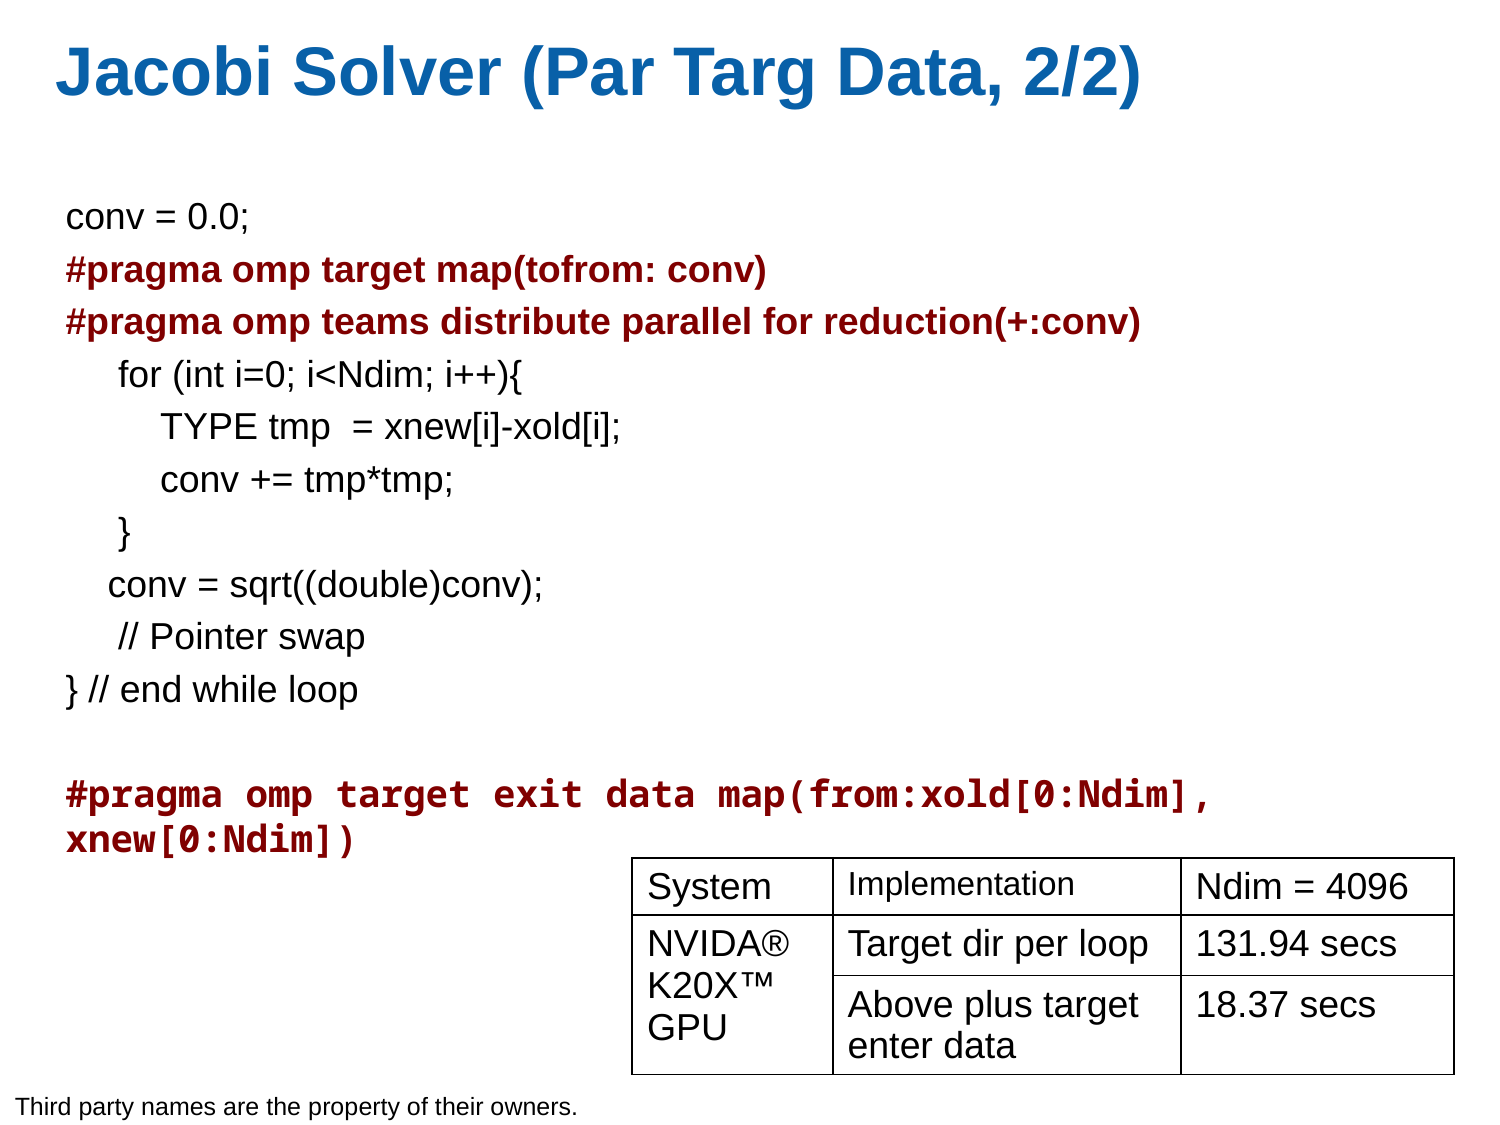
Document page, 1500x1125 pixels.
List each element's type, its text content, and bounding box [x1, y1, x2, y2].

table_cell 18.37 secs [1182, 976, 1453, 1074]
table_cell Above plus target enter data [834, 976, 1180, 1074]
text_box conv = 0.0; #pragma omp target map(tofrom: conv) #pragma omp teams distribute parallel for reduction(+:conv) for (int i=0; i<Ndim; i++){ TYPE tmp = xnew[i]-xold[i]; conv += tmp*tmp; } conv = sqrt((double)conv); // Pointer swap } // end while loop #pragma omp target exit data map(from:xold[0:Ndim], xnew[0:Ndim]) [50, 184, 1500, 1074]
text_box Third party names are the property of their owners. [0, 1083, 711, 1125]
table_cell NVIDA® K20X™ GPU [633, 916, 832, 1074]
table_cell Target dir per loop [834, 916, 1180, 975]
table_header Ndim = 4096 [1182, 859, 1453, 914]
table_cell 131.94 secs [1182, 916, 1453, 975]
table_header System [633, 859, 832, 914]
title Jacobi Solver (Par Targ Data, 2/2) [55, 26, 1406, 122]
table_header Implementation [834, 859, 1180, 914]
